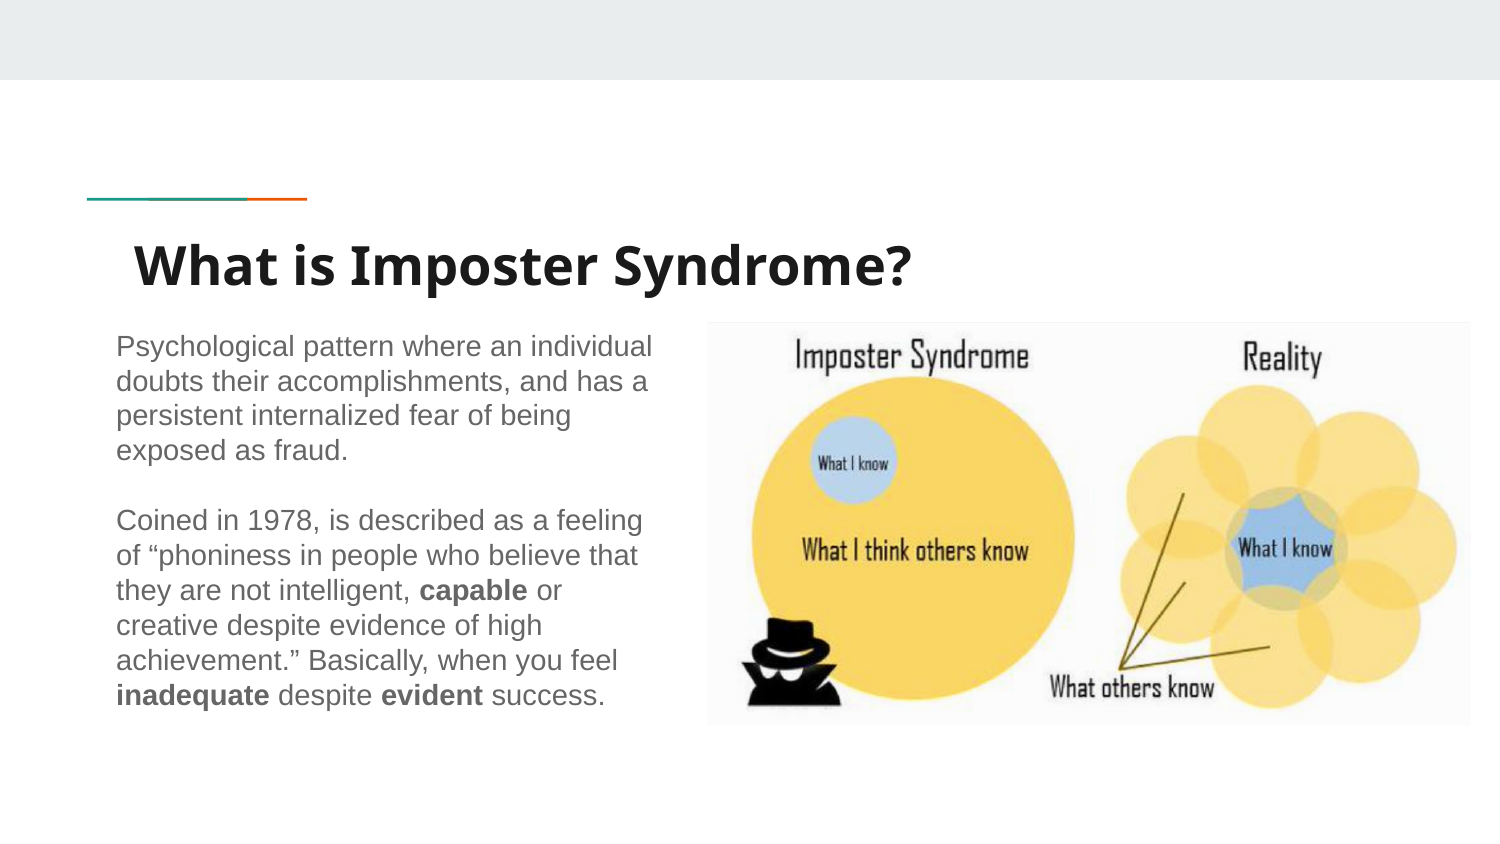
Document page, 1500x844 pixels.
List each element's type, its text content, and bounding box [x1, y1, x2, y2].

text_box Psychological pattern where an individual doubts their accomplishments, and has a persistent internalized fear of being exposed as fraud. Coined in 1978, is described as a feeling of “phoniness in people who believe that they are not intelligent, capable or creative despite evidence of high achievement.” Basically, when you feel inadequate despite evident success. [100, 311, 681, 685]
title What is Imposter Syndrome? [119, 216, 1381, 305]
picture [707, 322, 1471, 726]
